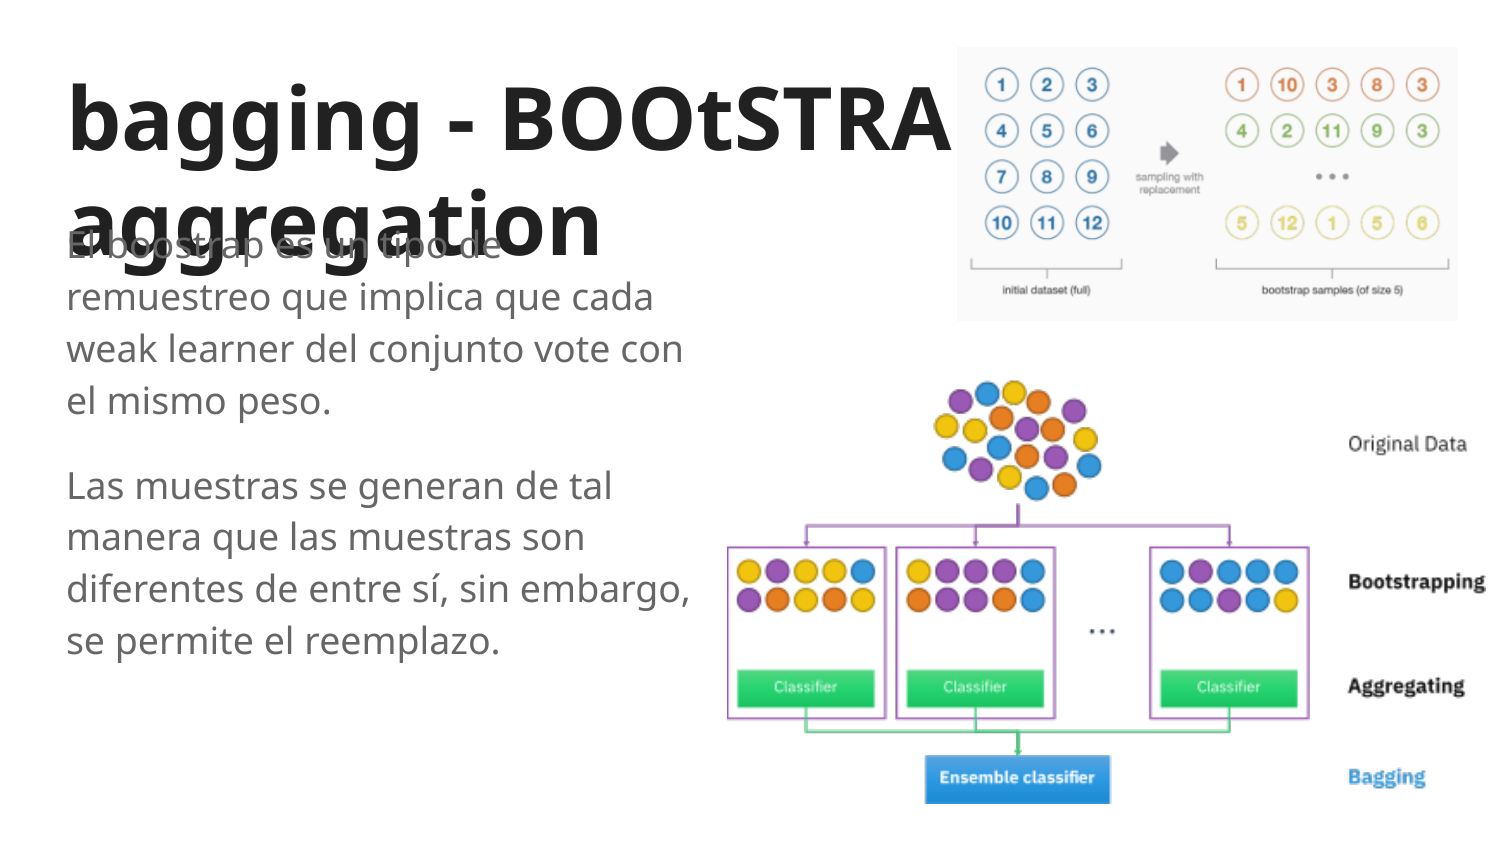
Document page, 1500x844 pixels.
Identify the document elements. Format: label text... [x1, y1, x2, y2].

title bagging - BOOtSTRAP aggregation [51, 48, 955, 180]
picture [727, 376, 1487, 805]
list El boostrap es un tipo de remuestreo que implica que cada weak learner del conjunto vote con el mismo peso. Las muestras se generan de tal manera que las muestras son diferentes de entre sí, sin embargo, se permite el reemplazo. [51, 199, 718, 748]
picture [957, 47, 1459, 321]
